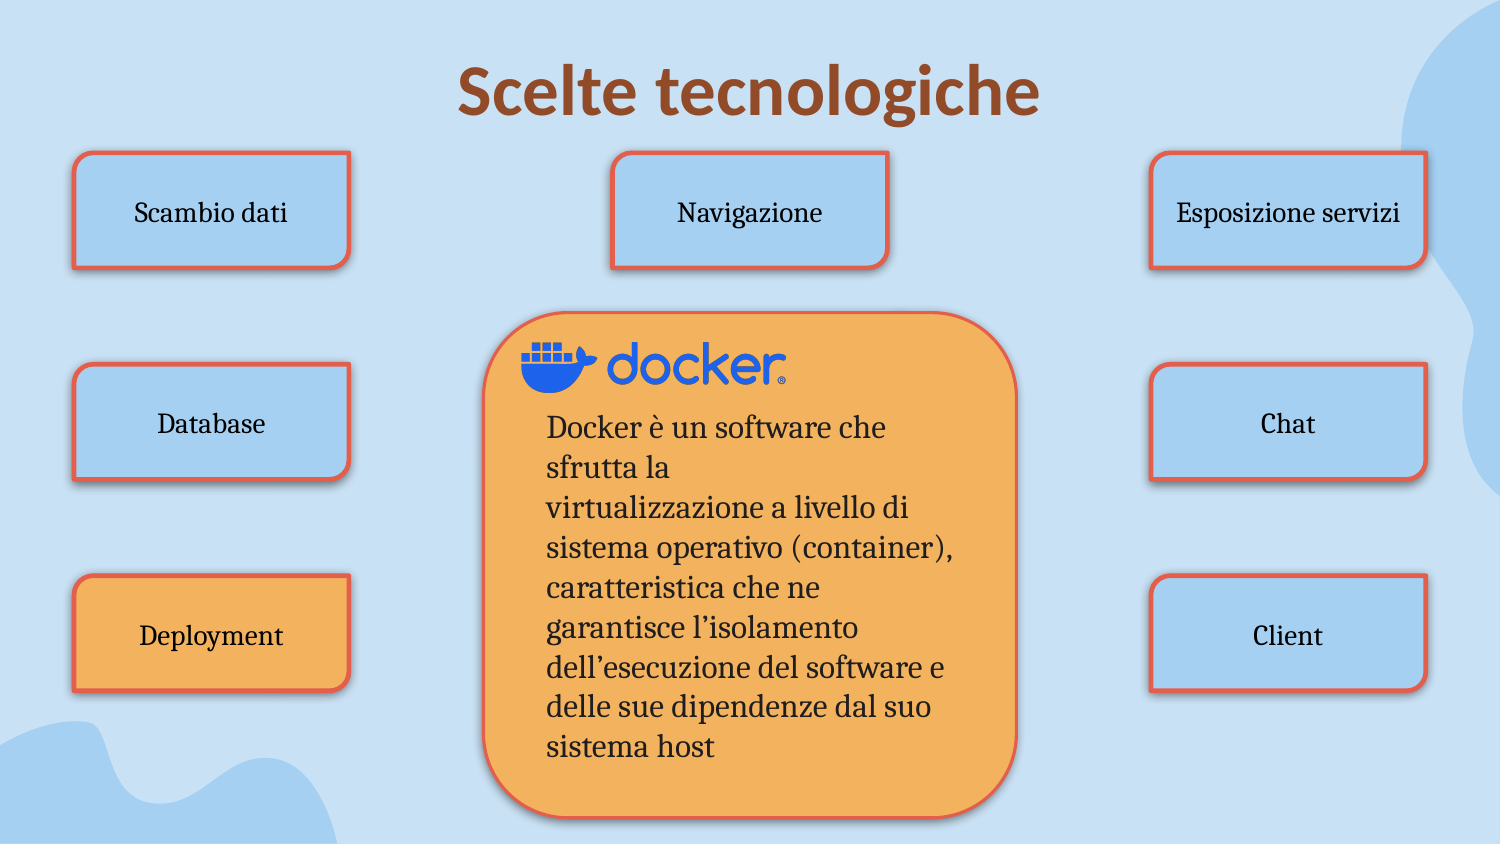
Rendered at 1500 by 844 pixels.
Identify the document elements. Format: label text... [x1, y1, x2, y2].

text_box Database [74, 364, 349, 480]
text_box Deployment [74, 575, 349, 691]
title Scelte tecnologiche [440, 14, 1060, 109]
text_box Chat [1150, 364, 1426, 480]
text_box Scambio dati [74, 152, 349, 268]
picture [521, 312, 979, 771]
text_box Navigazione [612, 152, 888, 268]
text_box [483, 329, 1017, 818]
text_box Client [1150, 575, 1426, 691]
text_box Esposizione servizi [1150, 152, 1426, 268]
